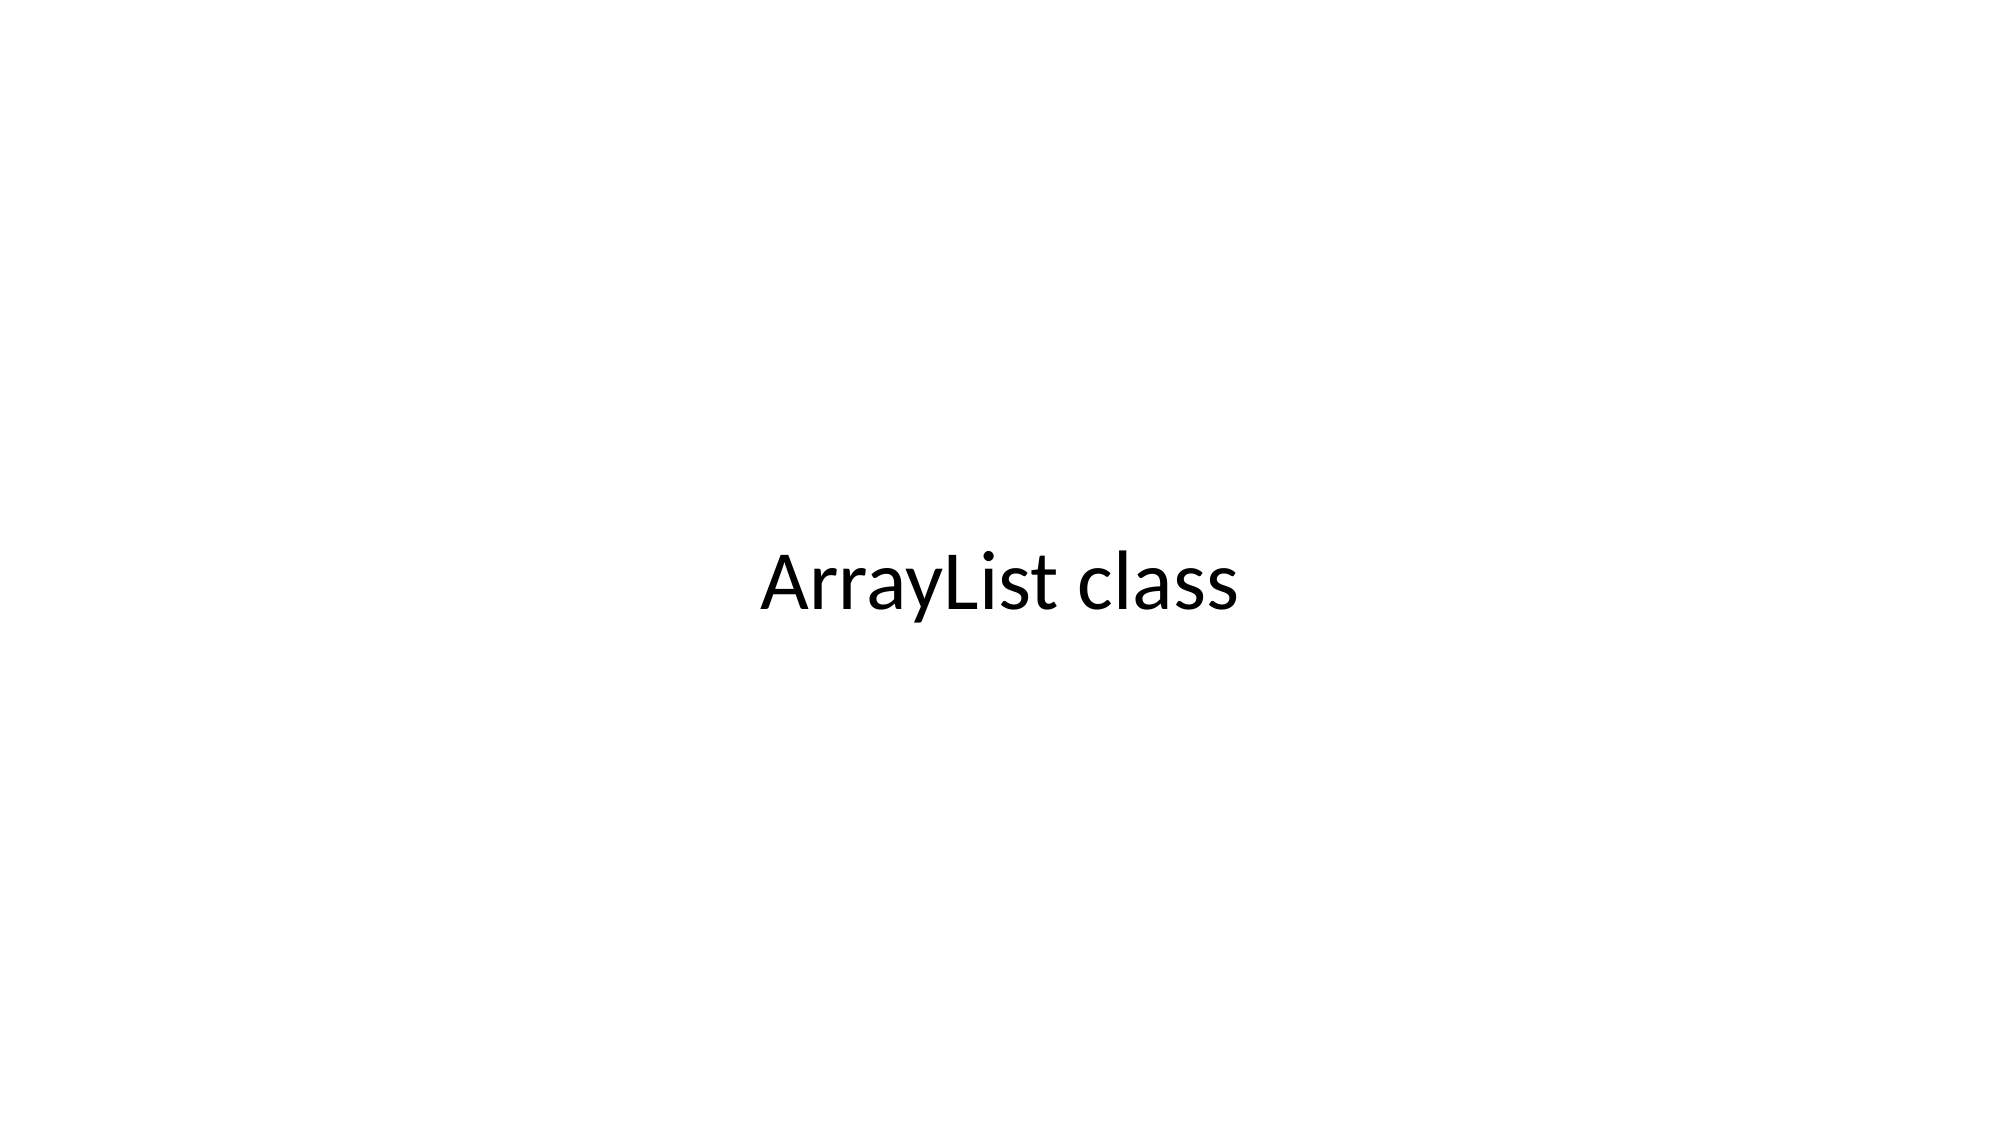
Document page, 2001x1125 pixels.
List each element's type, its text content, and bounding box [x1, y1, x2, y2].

list ArrayList class [353, 183, 1647, 901]
